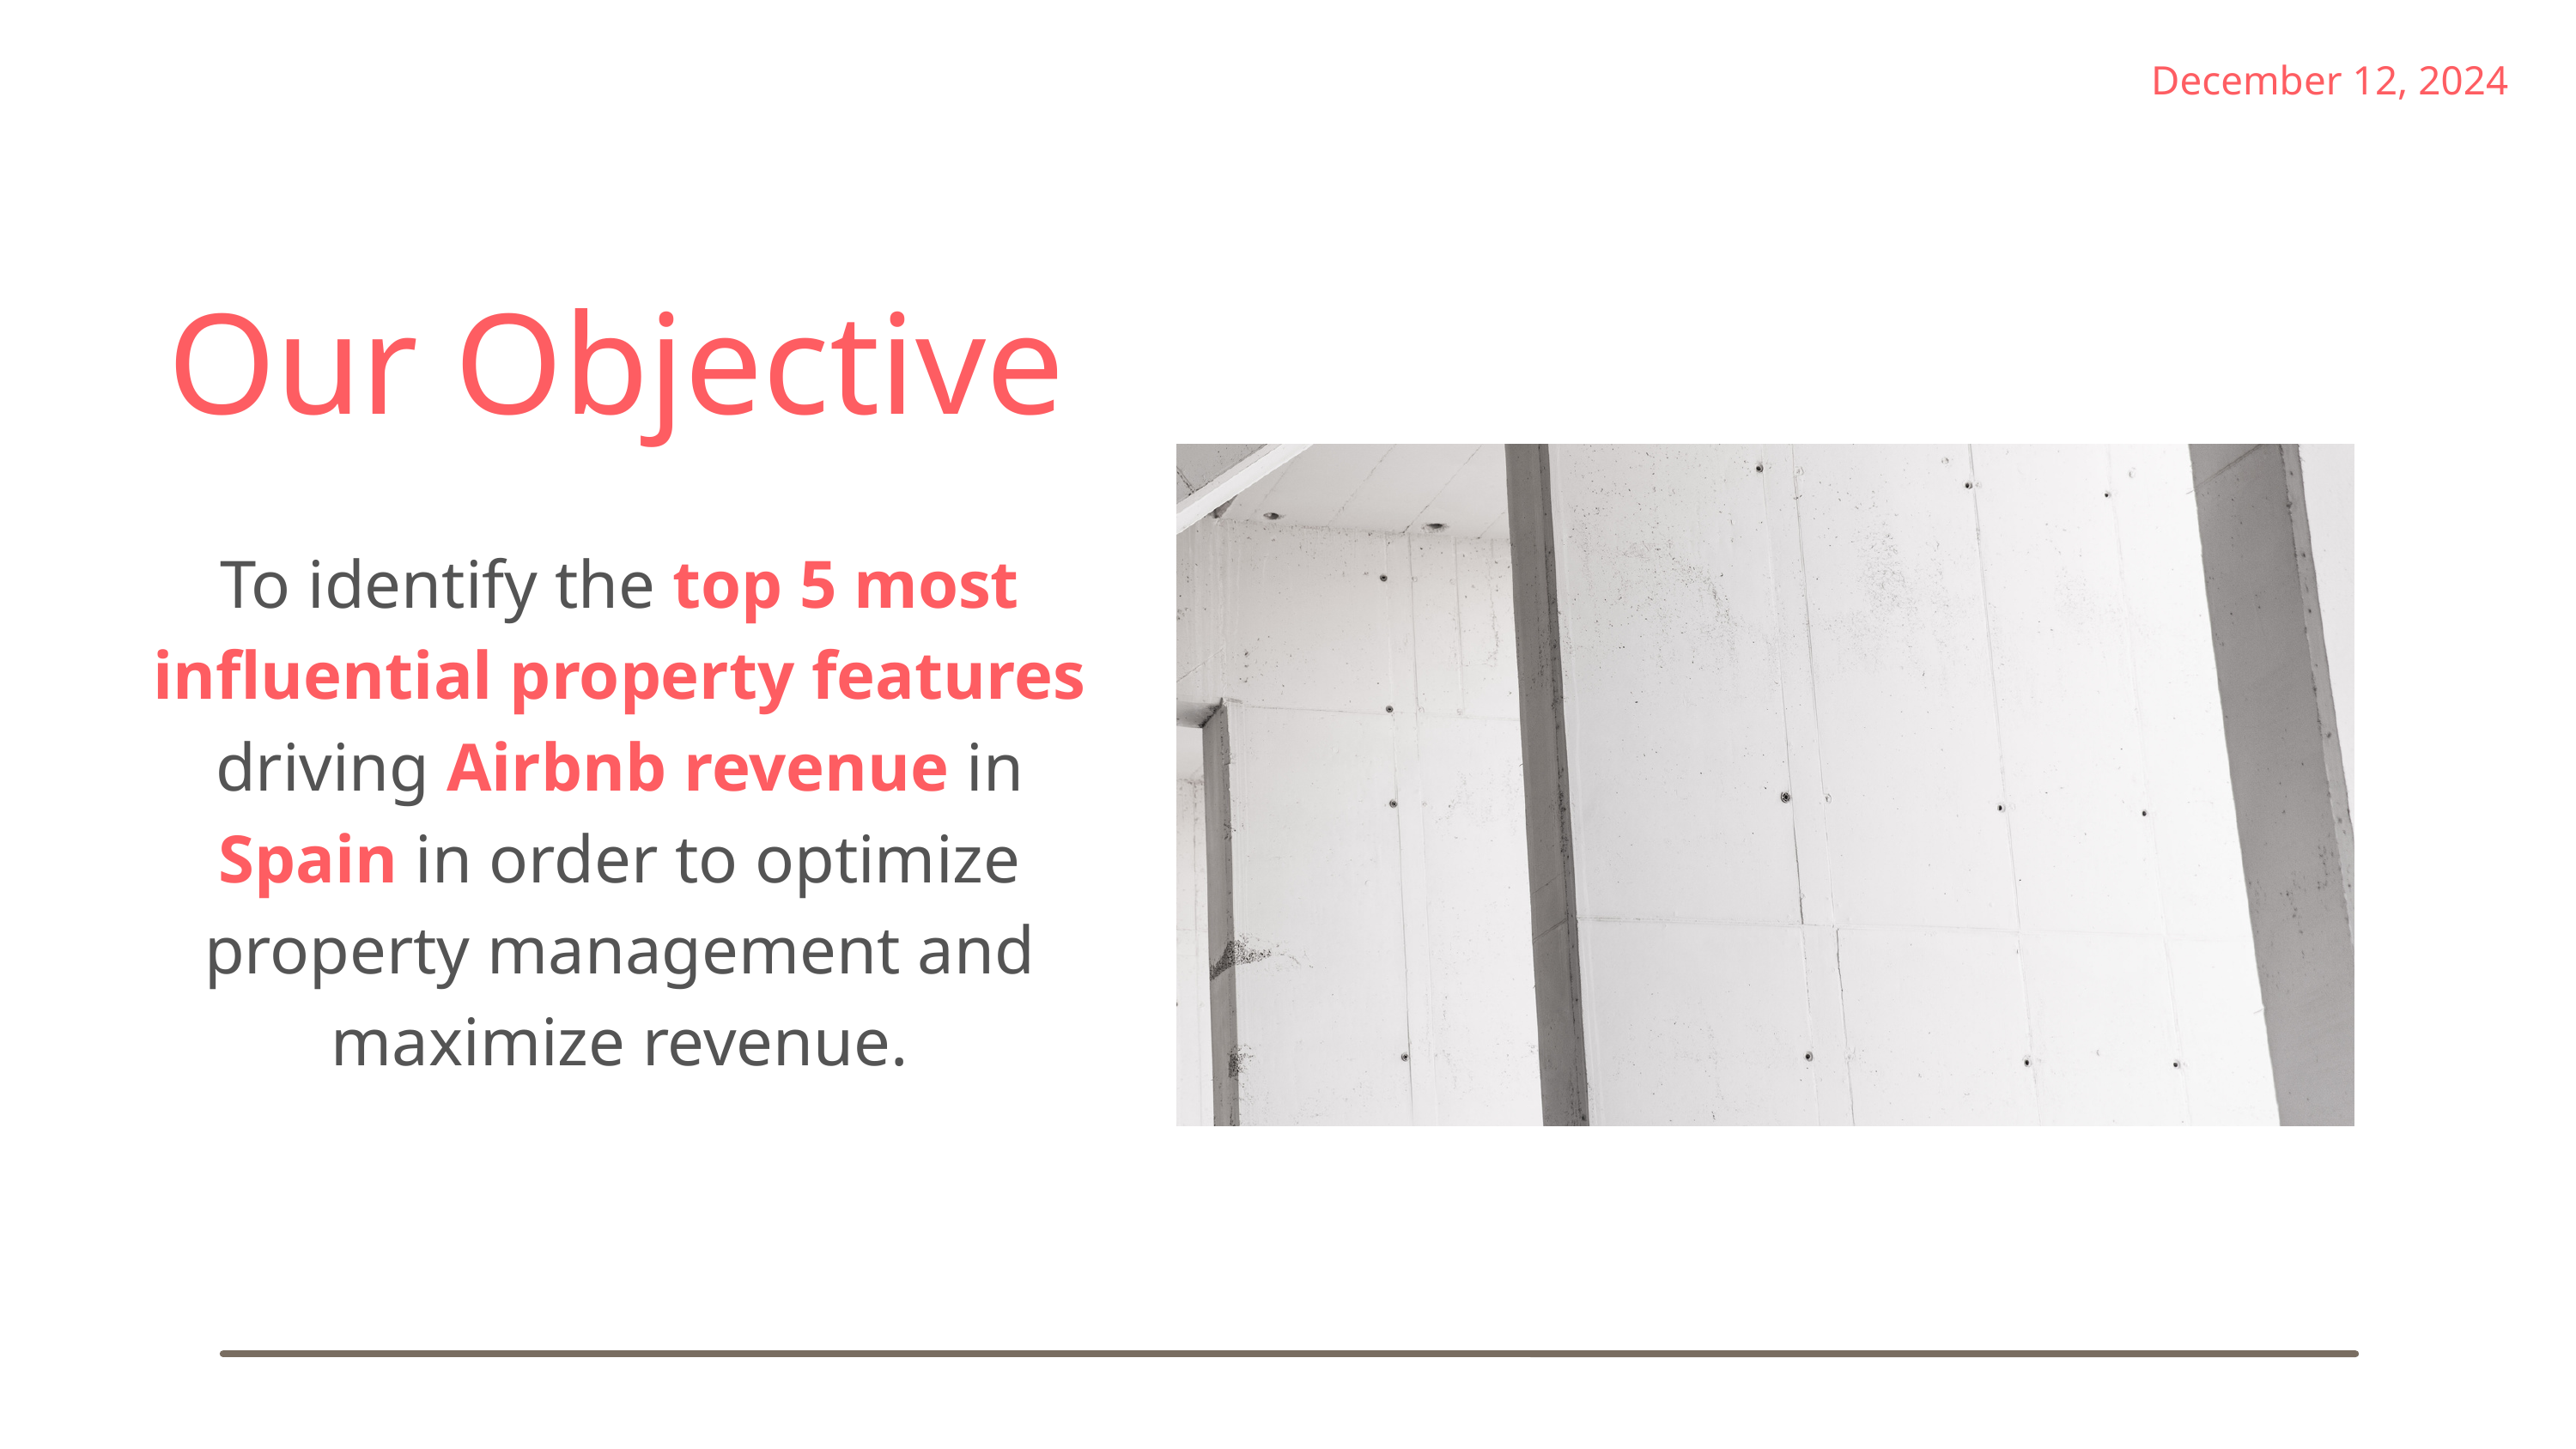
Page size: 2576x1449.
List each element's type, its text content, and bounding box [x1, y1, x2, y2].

text_box To identify the top 5 most influential property features driving Airbnb revenue in Spain in order to optimize property management and maximize revenue. [144, 529, 1095, 1079]
text_box December 12, 2024 [2151, 47, 2550, 103]
text_box Our Objective [167, 279, 1095, 442]
text_box [1176, 444, 2354, 1126]
